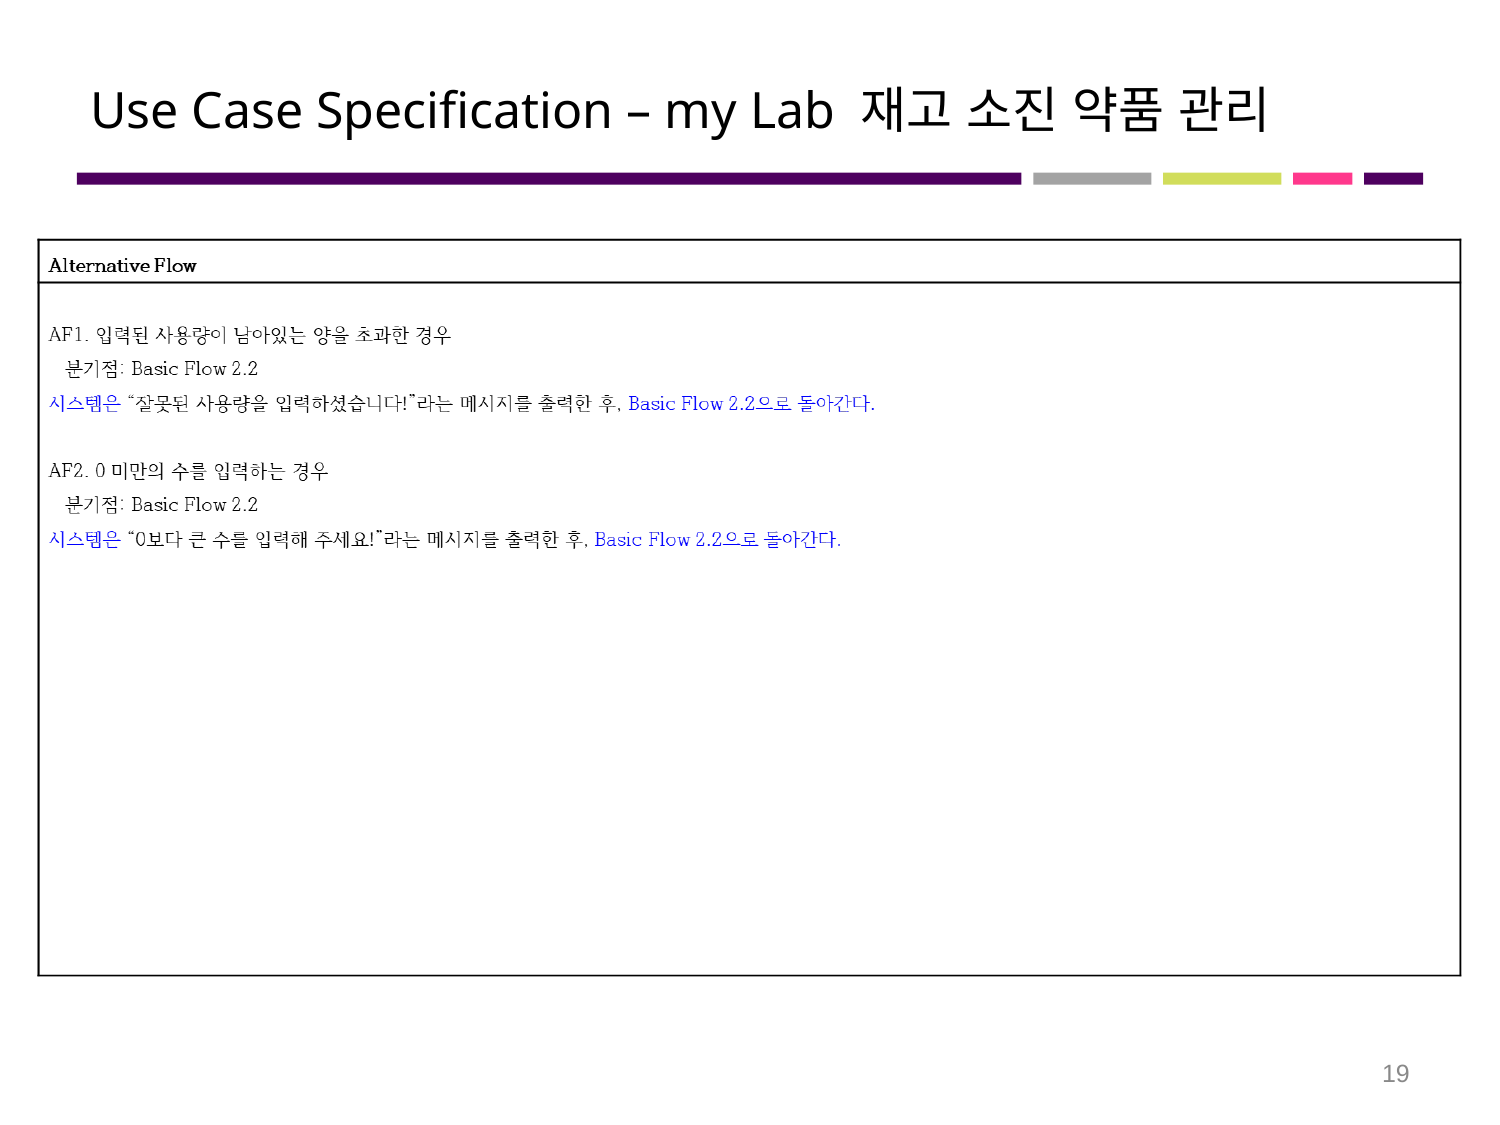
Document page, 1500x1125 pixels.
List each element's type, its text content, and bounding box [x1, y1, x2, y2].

title Use Case Specification – my Lab 재고 소진 약품 관리 [75, 45, 1425, 173]
picture [37, 237, 1463, 978]
text_box 19 [1074, 1042, 1425, 1103]
